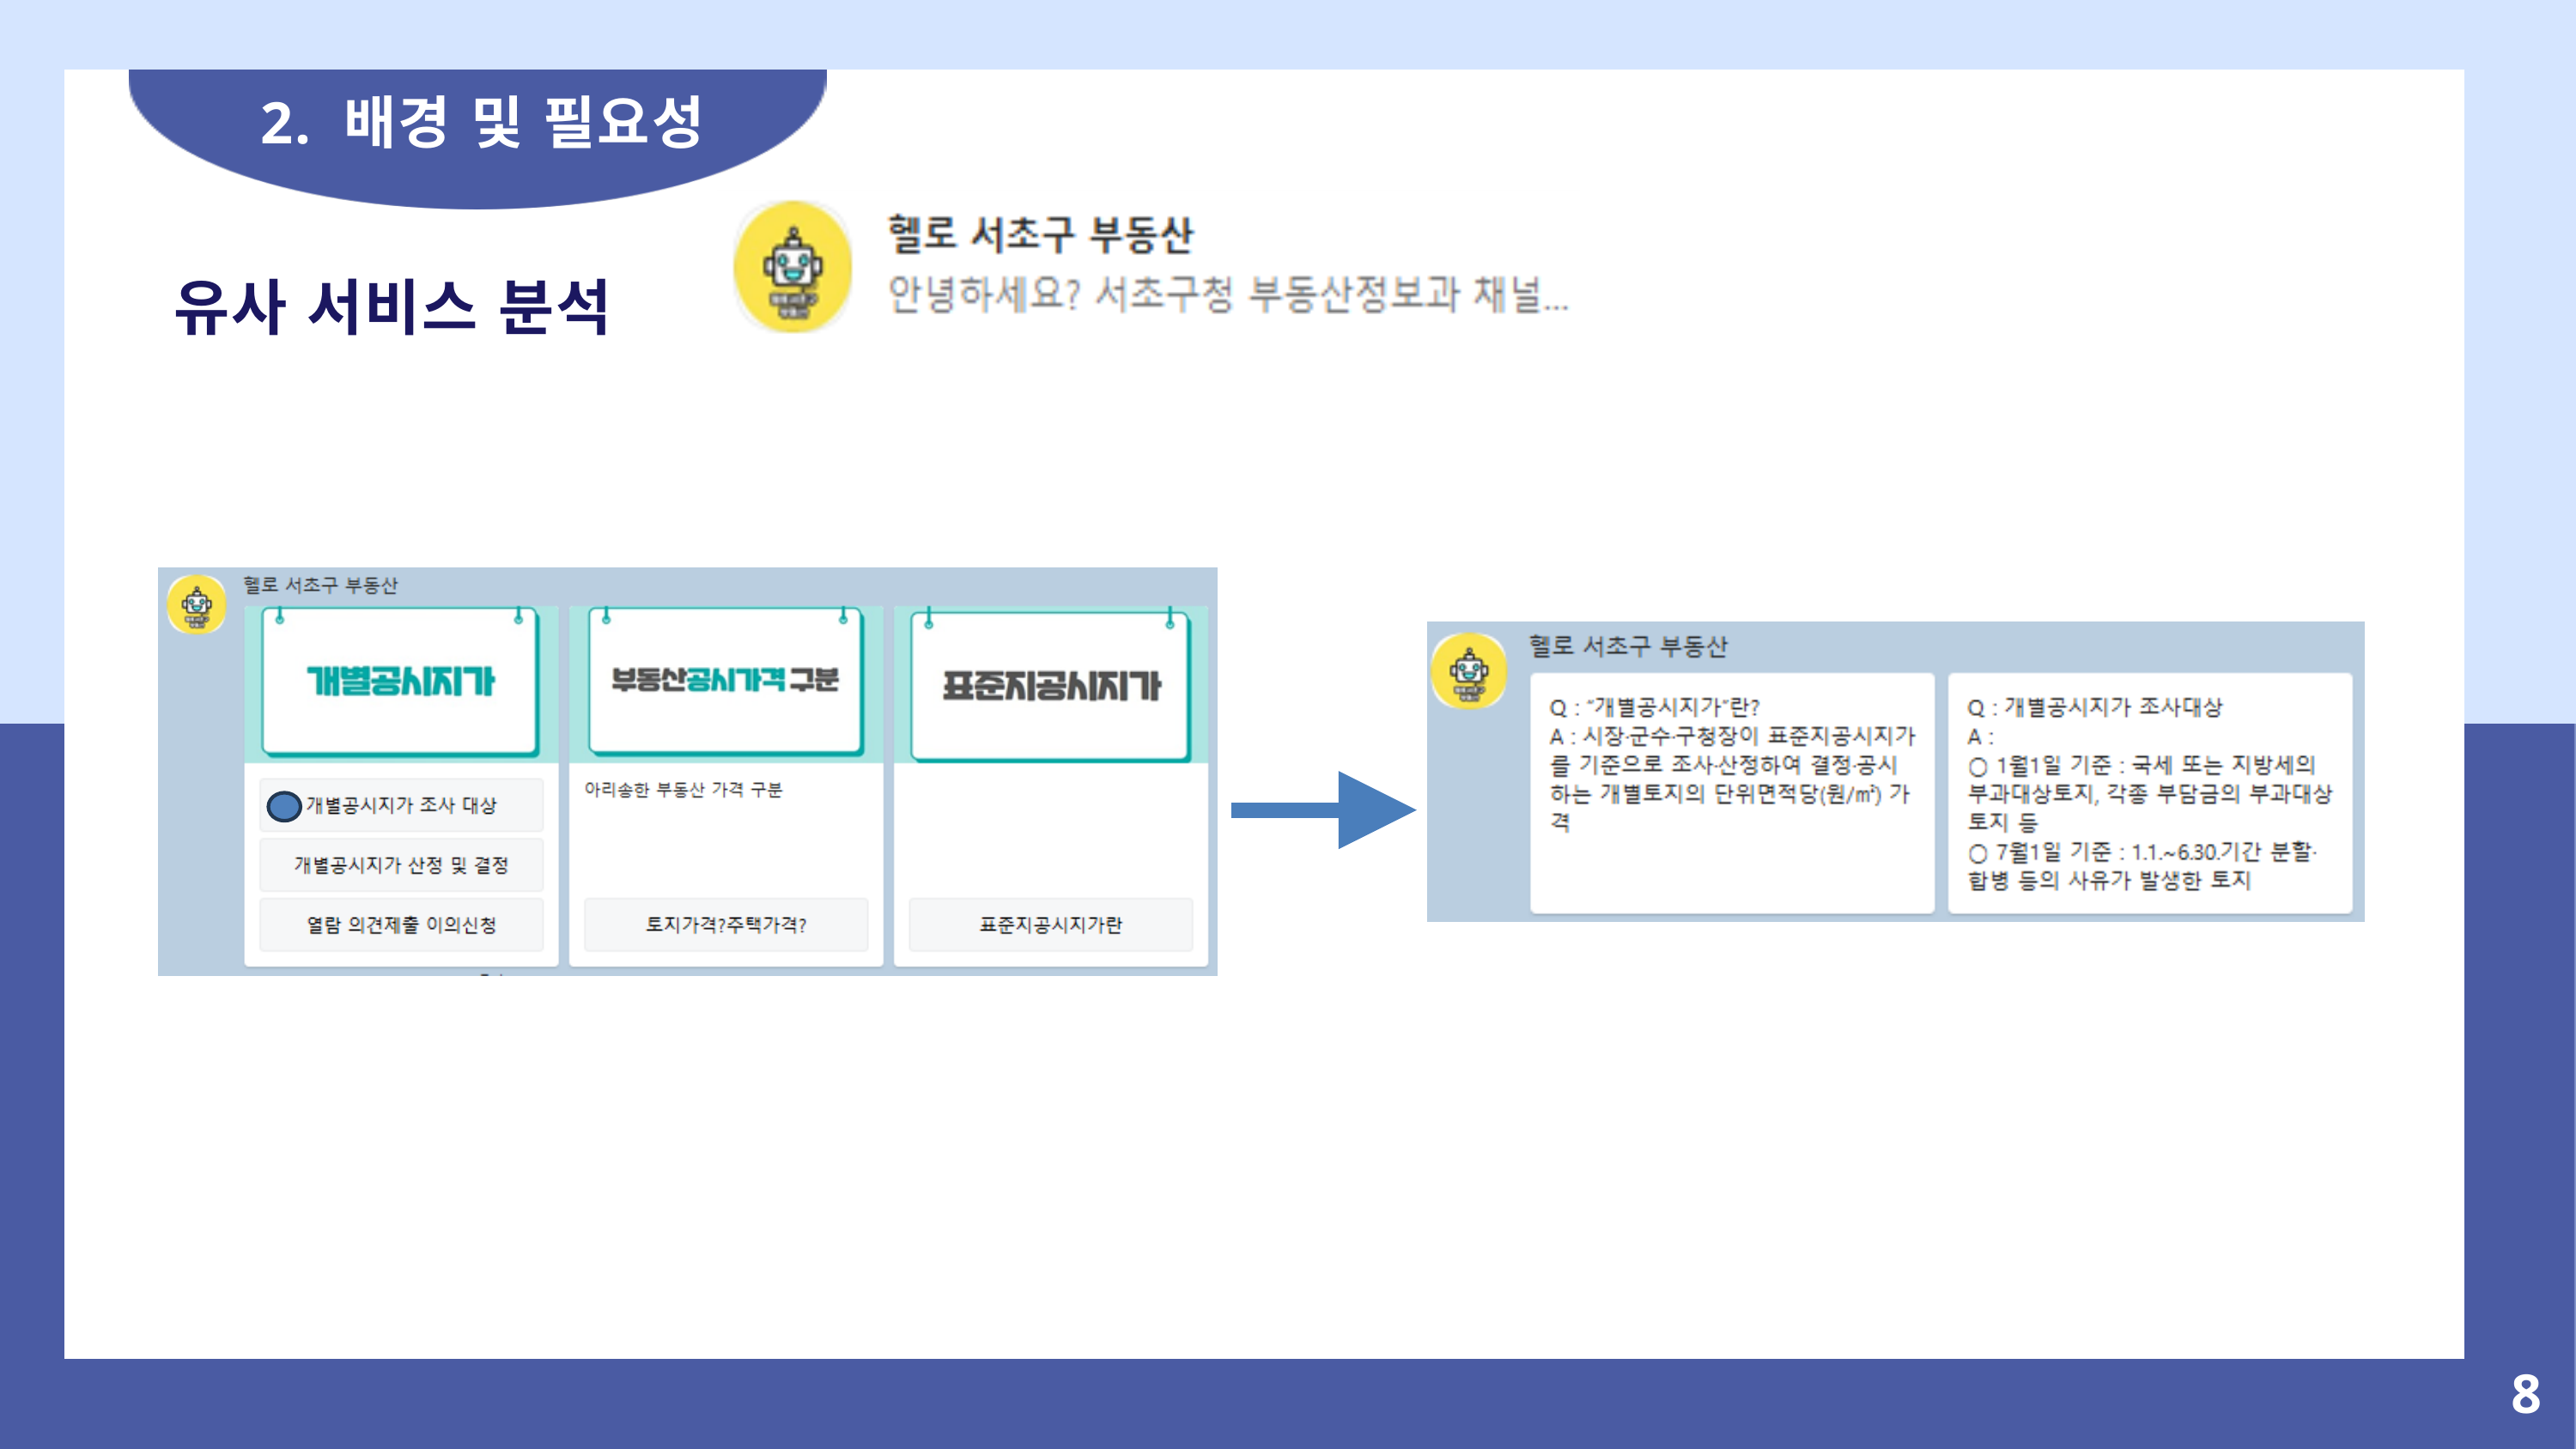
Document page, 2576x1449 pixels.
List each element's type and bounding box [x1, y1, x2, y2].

text_box [157, 567, 1218, 977]
text_box [0, 724, 2576, 1449]
picture [1427, 621, 2365, 923]
text_box [128, 70, 827, 209]
text_box [64, 70, 2465, 1360]
picture [717, 189, 1580, 354]
